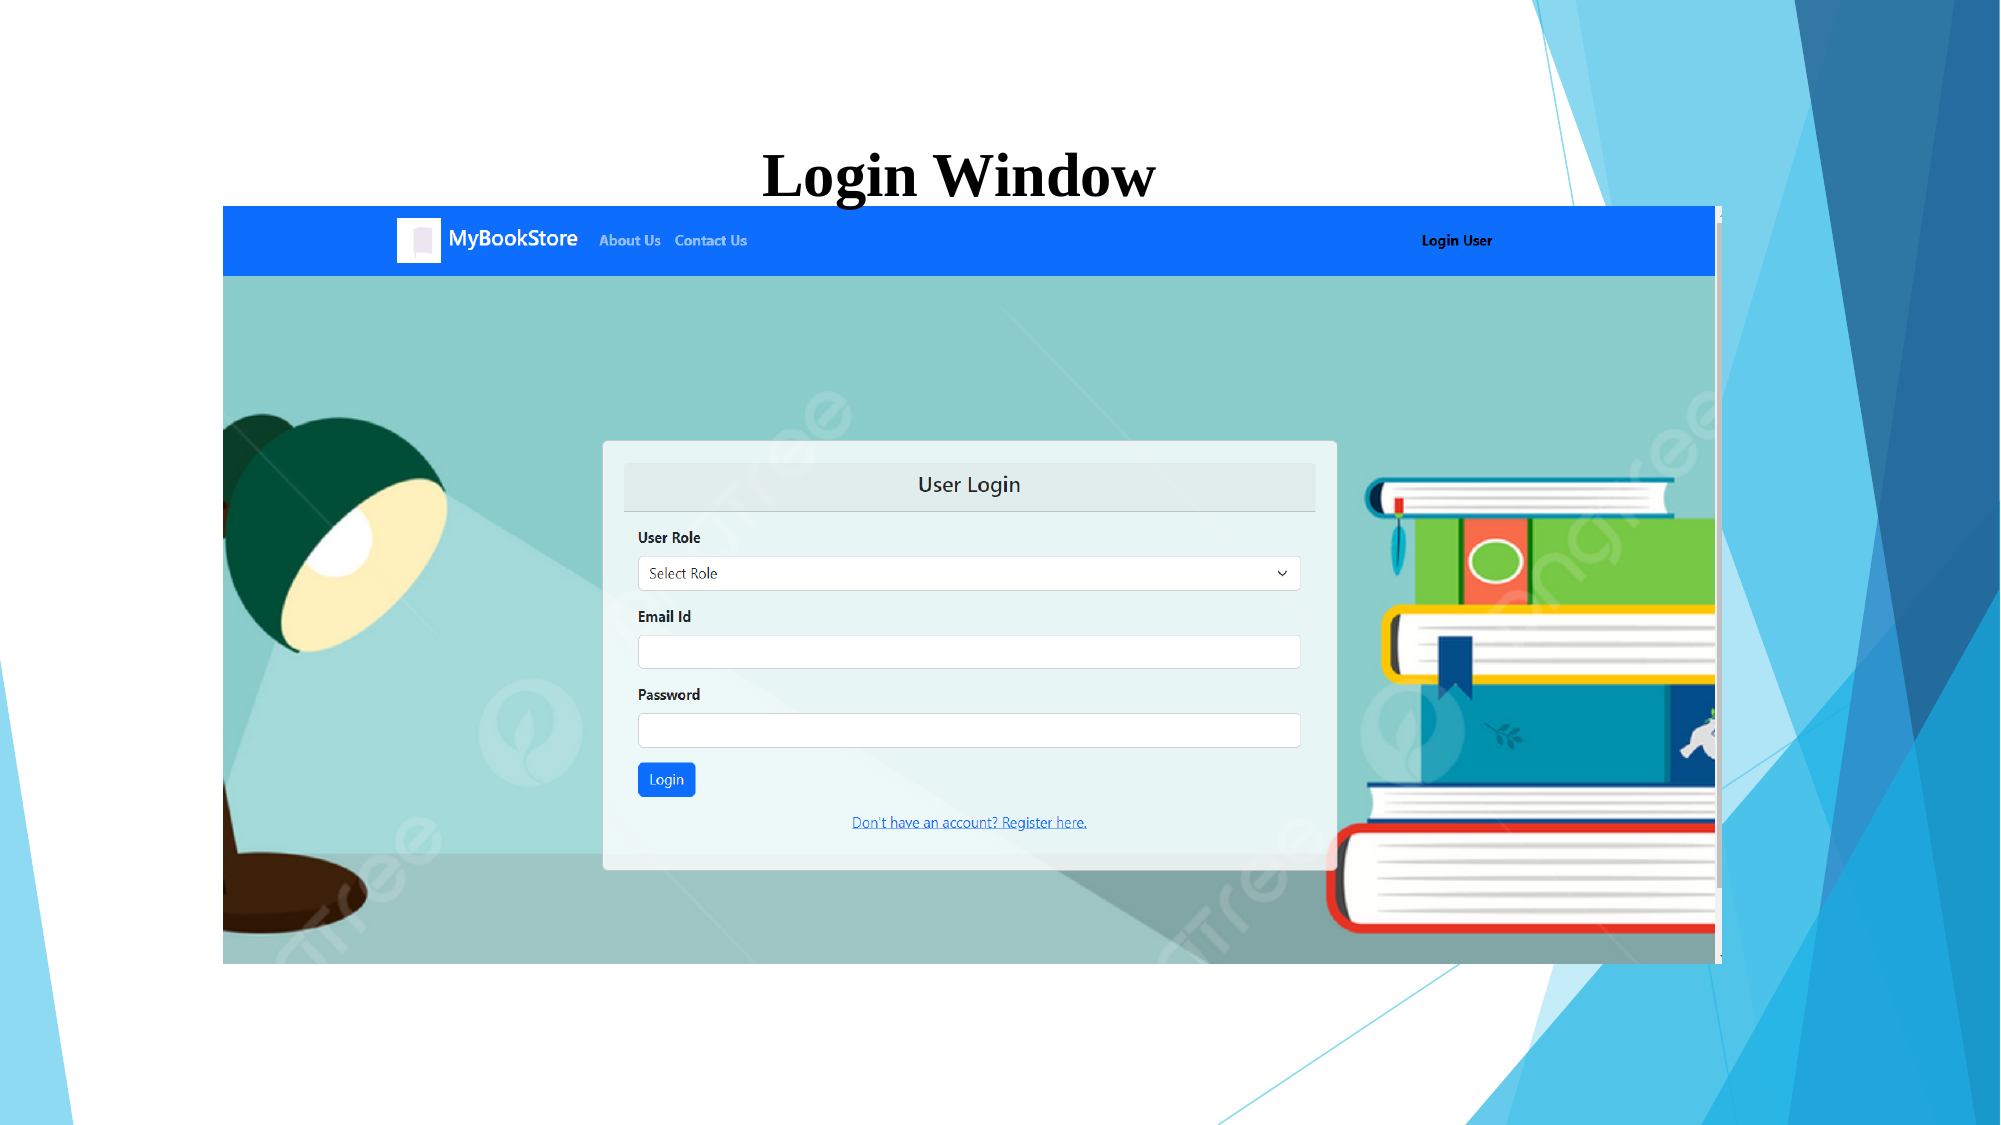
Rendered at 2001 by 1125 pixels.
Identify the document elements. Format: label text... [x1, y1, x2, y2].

text_box Login Window [197, 126, 1722, 216]
picture [223, 206, 1723, 965]
